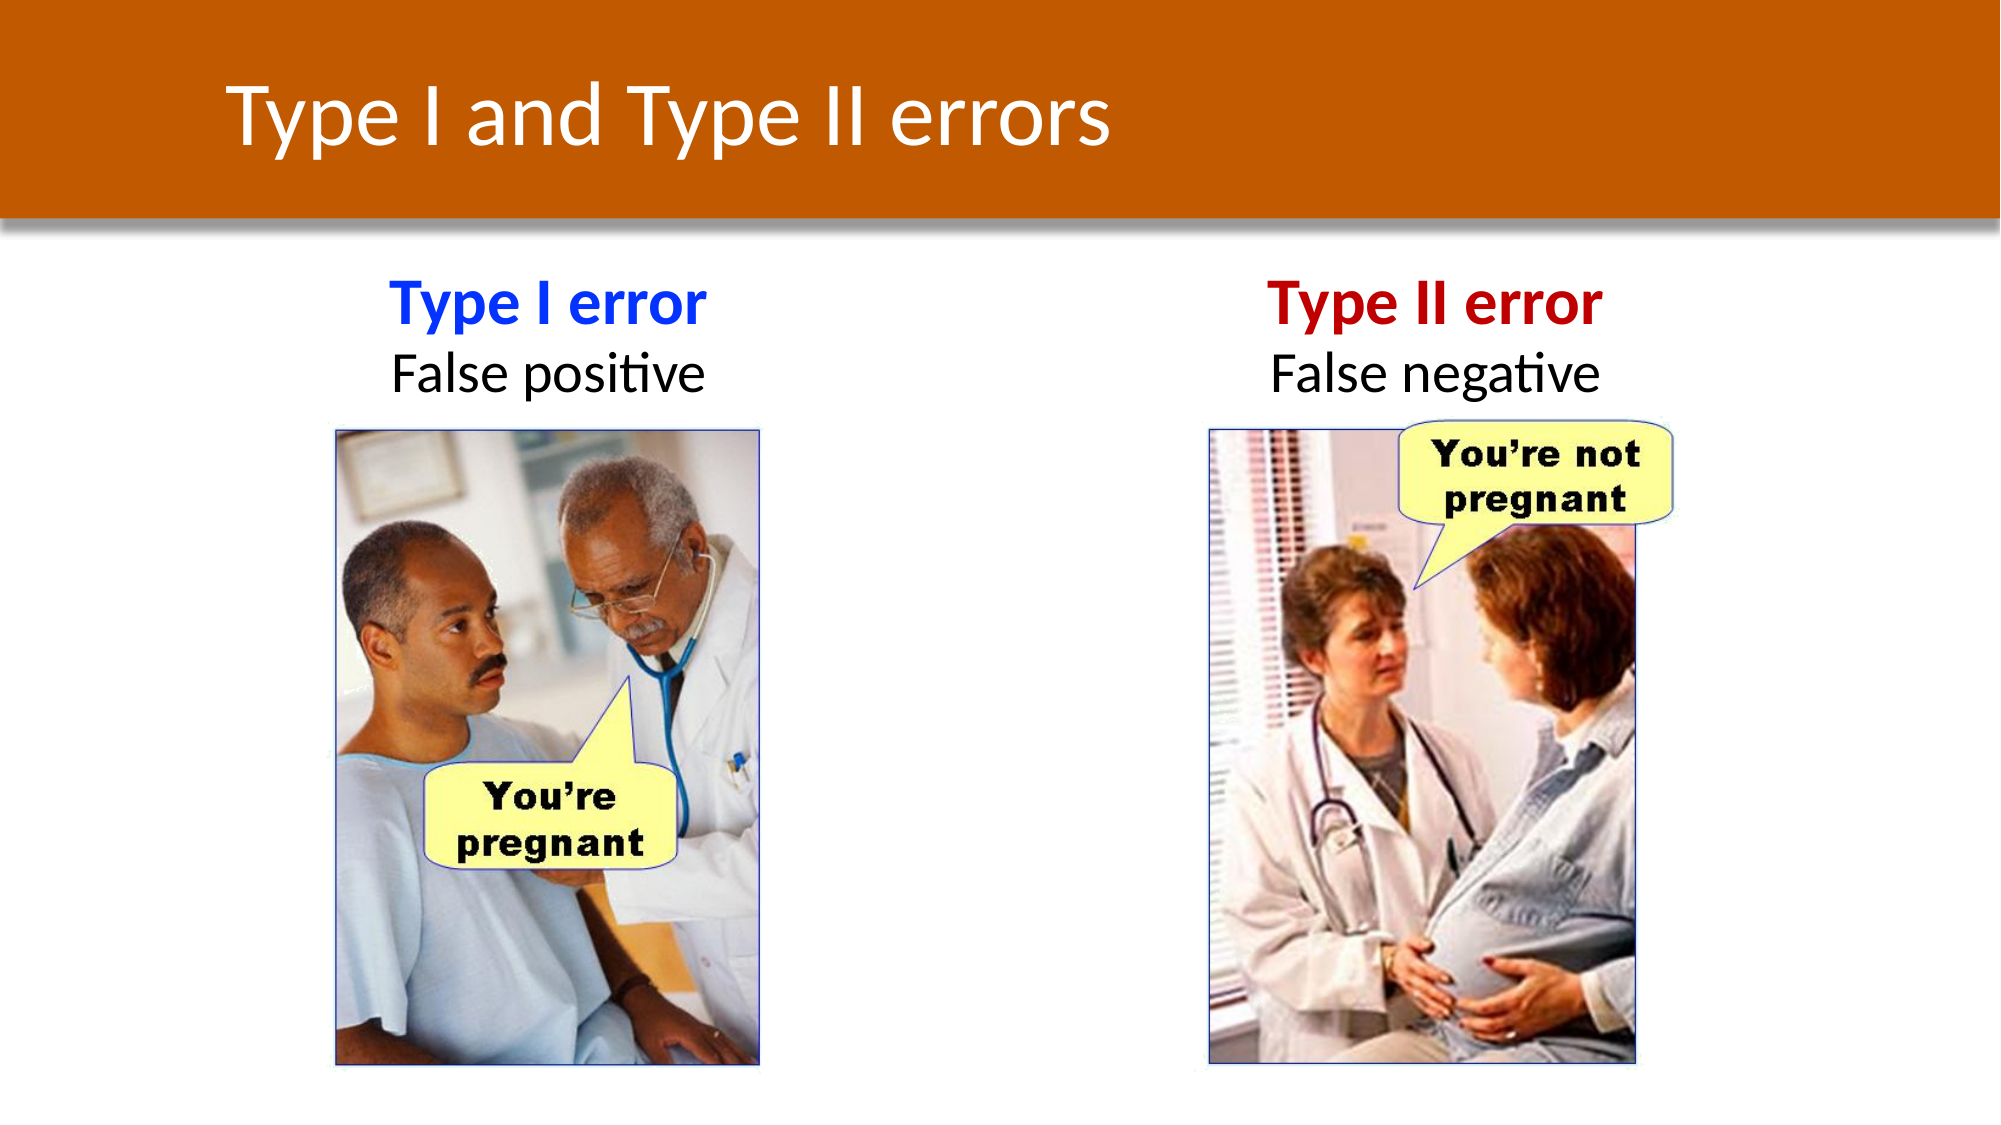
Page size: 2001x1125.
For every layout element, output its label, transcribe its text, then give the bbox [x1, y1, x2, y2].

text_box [319, 251, 779, 1081]
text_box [1191, 251, 1681, 1079]
text_box Type I and Type II errors [210, 17, 2000, 201]
text_box [0, 0, 2000, 219]
